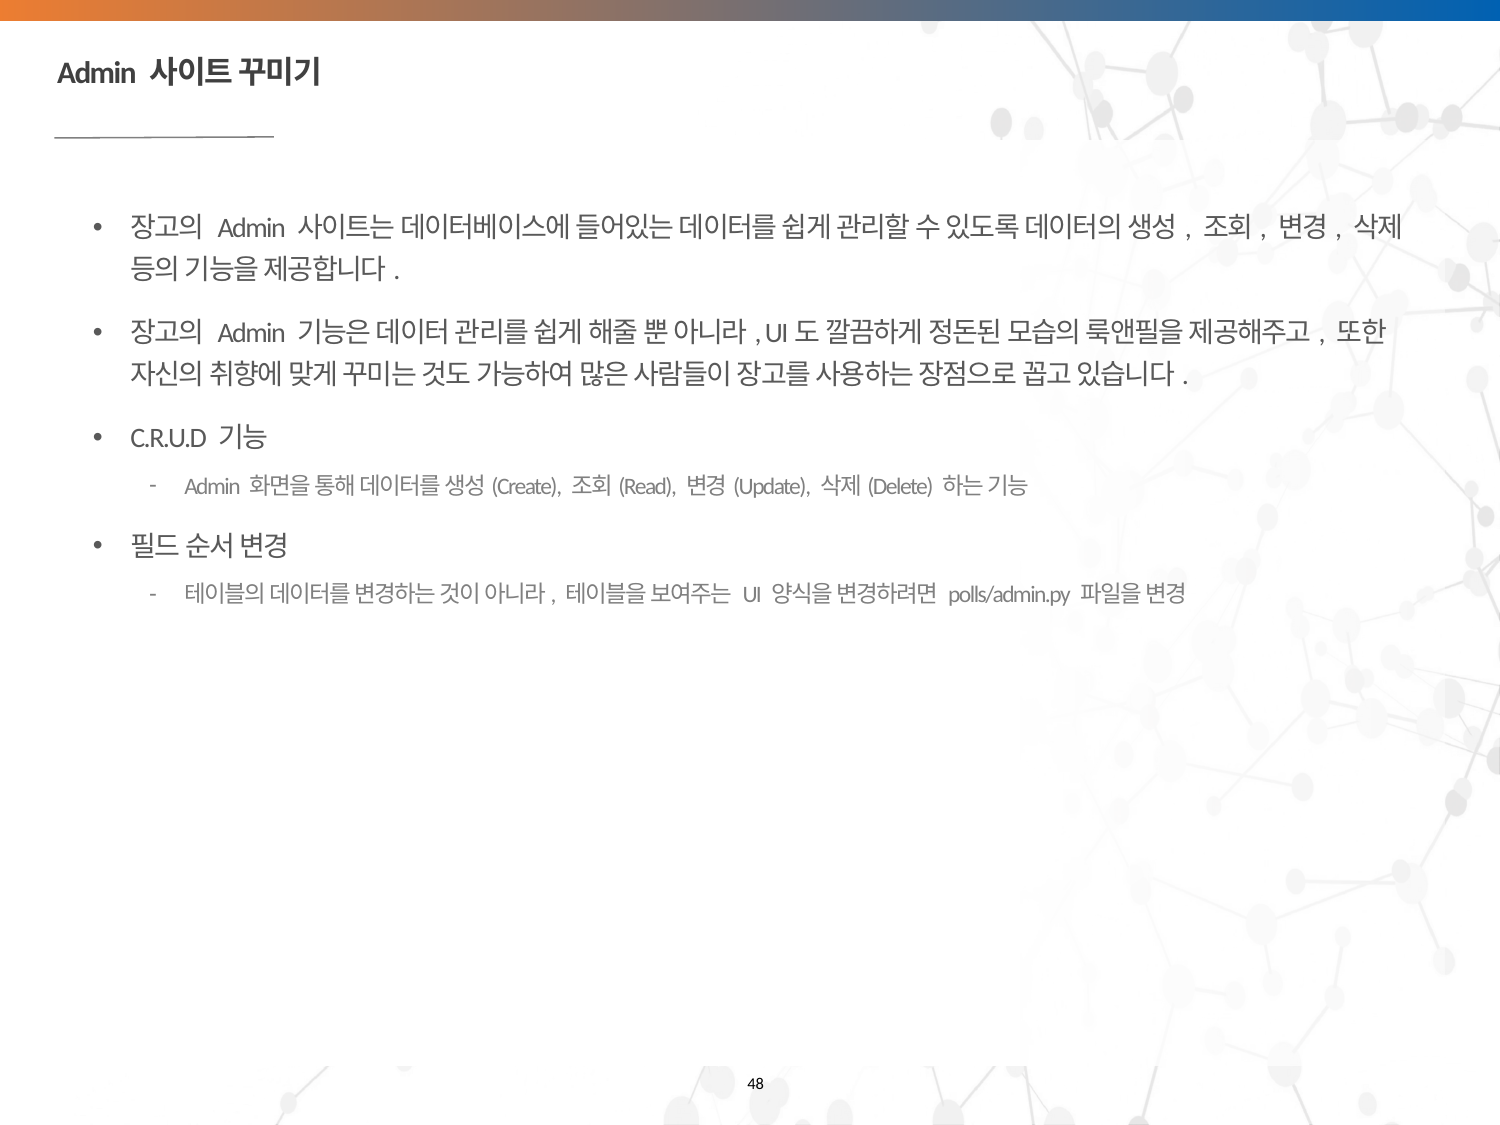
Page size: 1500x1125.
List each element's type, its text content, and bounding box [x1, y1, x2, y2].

list 장고의 Admin 사이트는 데이터베이스에 들어있는 데이터를 쉽게 관리할 수 있도록 데이터의 생성, 조회, 변경, 삭제 등의 기능을 제공합니다. 장고의 Admin 기능은 데이터 관리를 쉽게 해줄 뿐 아니라, UI도 깔끔하게 정돈된 모습의 룩앤필을 제공해주고, 또한 자신의 취향에 맞게 꾸미는 것도 가능하여 많은 사람들이 장고를 사용하는 장점으로 꼽고 있습니다. C.R.U.D 기능 Admin 화면을 통해 데이터를 생성(Create), 조회(Read), 변경(Update), 삭제(Delete) 하는 기능 필드 순서 변경 테이블의 데이터를 변경하는 것이 아니라, 테이블을 보여주는 UI 양식을 변경하려면 polls/admin.py 파일을 변경 [78, 193, 1433, 1035]
slide_number 48 [586, 1065, 925, 1125]
title Admin 사이트 꾸미기 [42, 49, 872, 117]
